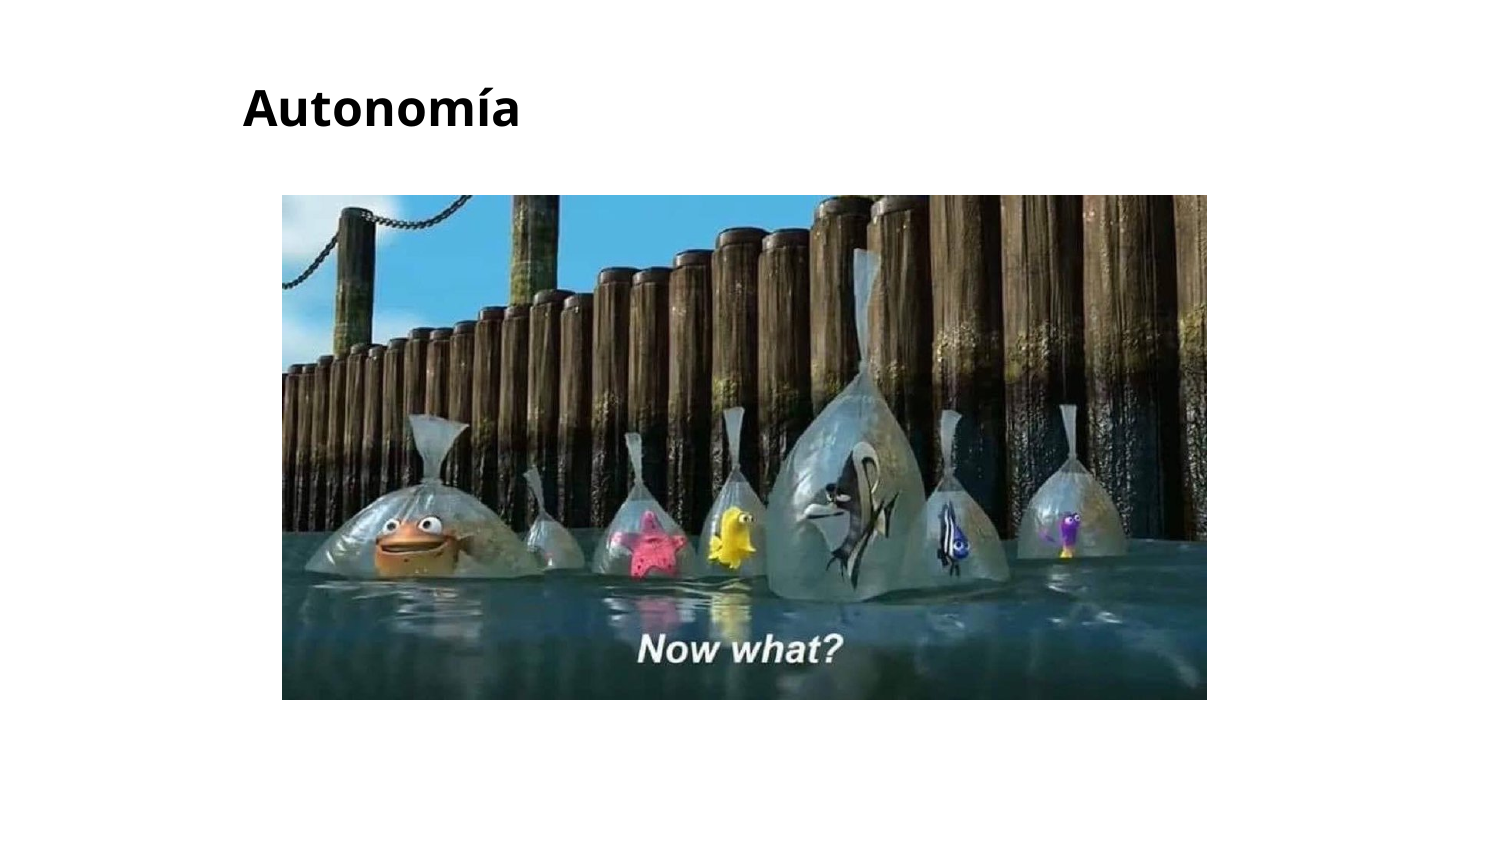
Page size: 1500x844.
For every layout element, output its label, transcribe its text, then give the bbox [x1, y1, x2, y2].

picture [282, 195, 1207, 701]
title Autonomía [243, 33, 1256, 175]
